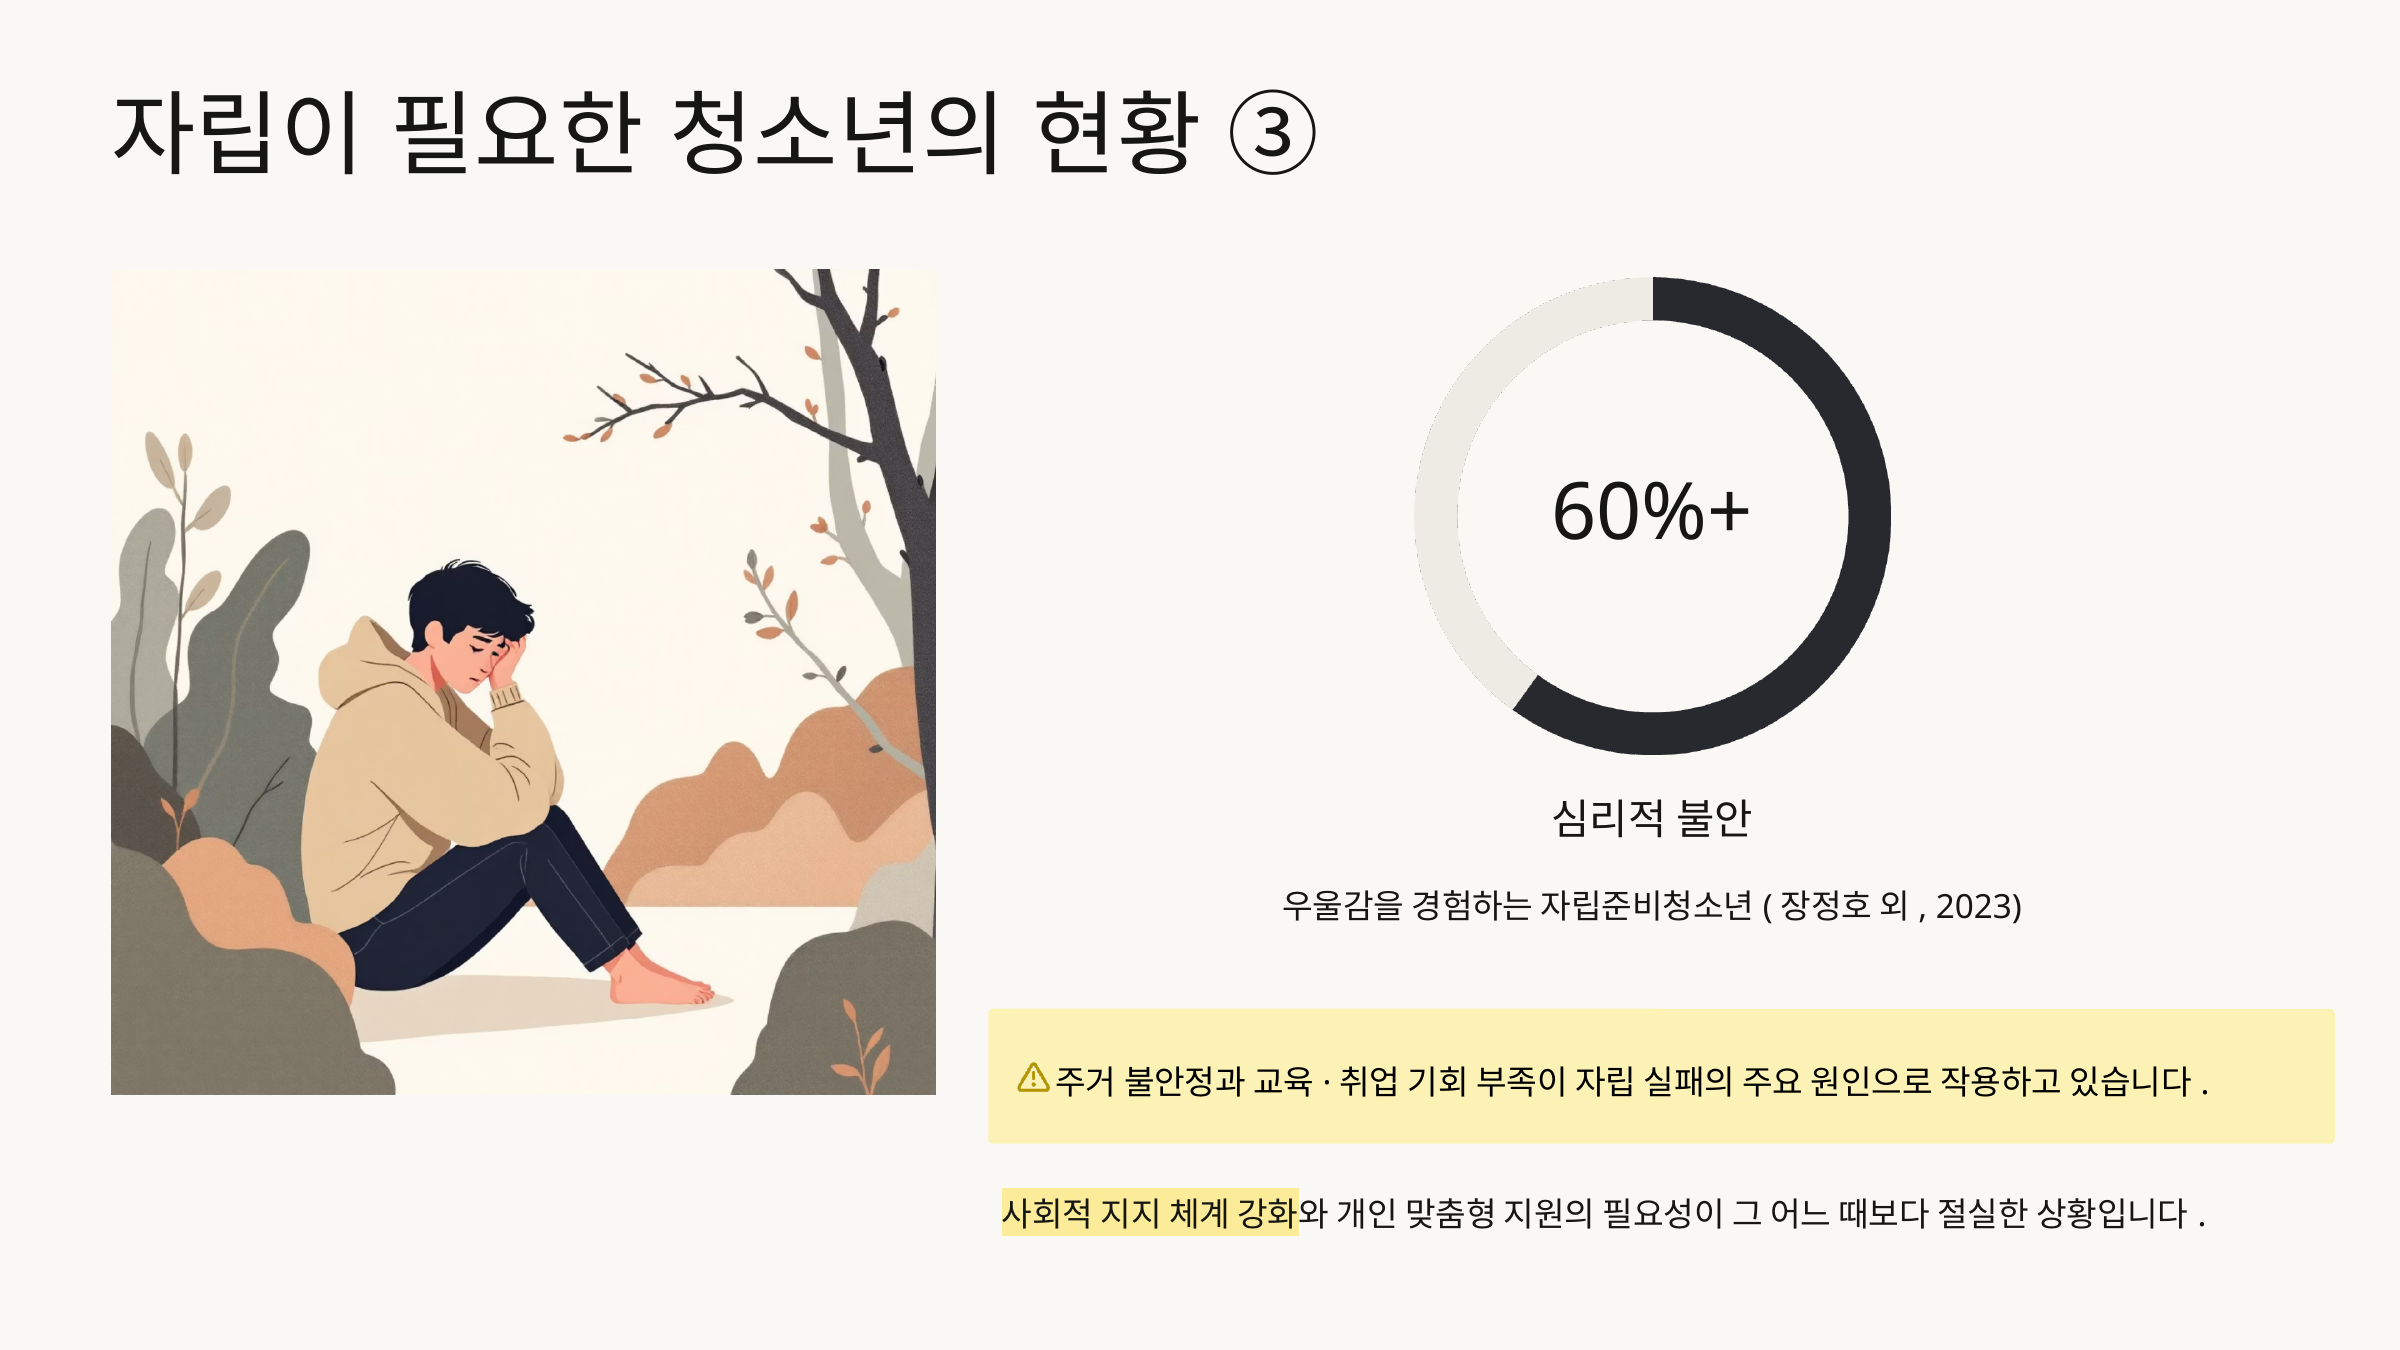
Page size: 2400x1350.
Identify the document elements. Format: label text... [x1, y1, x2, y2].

picture [1413, 277, 1891, 755]
text_box 자립이 필요한 청소년의 현황 ③ [111, 87, 1242, 187]
text_box 주거 불안정과 교육·취업 기회 부족이 자립 실패의 주요 원인으로 작용하고 있습니다. [1055, 1050, 2197, 1102]
picture [111, 269, 936, 1095]
text_box 사회적 지지 체계 강화와 개인 맞춤형 지원의 필요성이 그 어느 때보다 절실한 상황입니다. [1001, 1183, 2278, 1235]
text_box 심리적 불안 [1453, 793, 1851, 844]
text_box 우울감을 경험하는 자립준비청소년(장정호 외, 2023) [1014, 875, 2290, 977]
picture [1013, 1060, 1054, 1093]
text_box [988, 1008, 2335, 1144]
